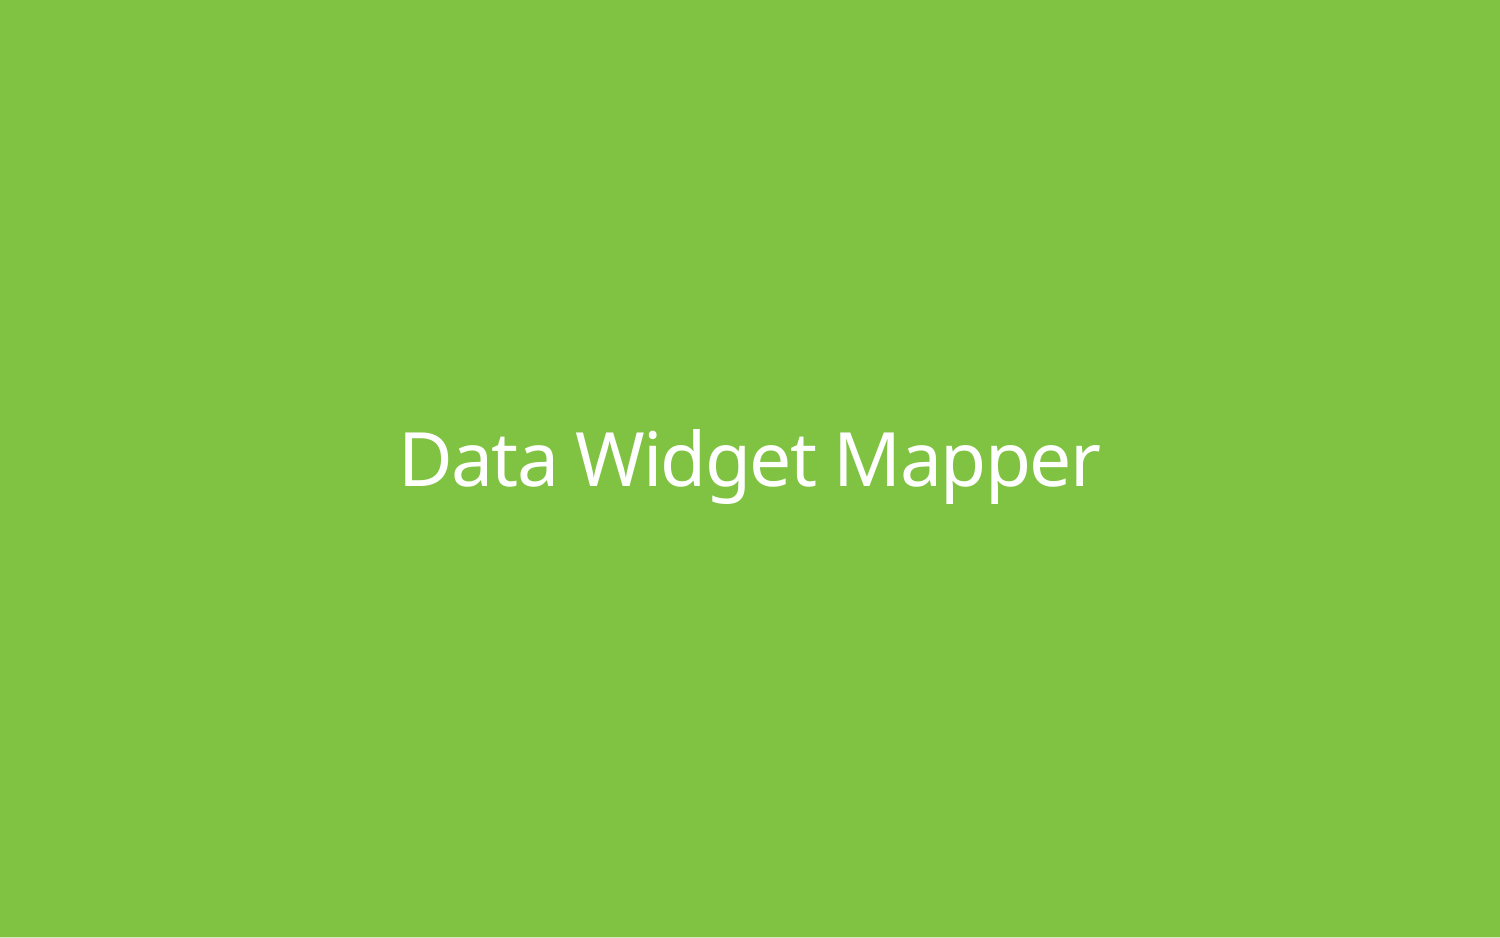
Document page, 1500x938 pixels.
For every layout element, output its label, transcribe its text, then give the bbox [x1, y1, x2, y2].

title Data Widget Mapper [39, 405, 1461, 502]
